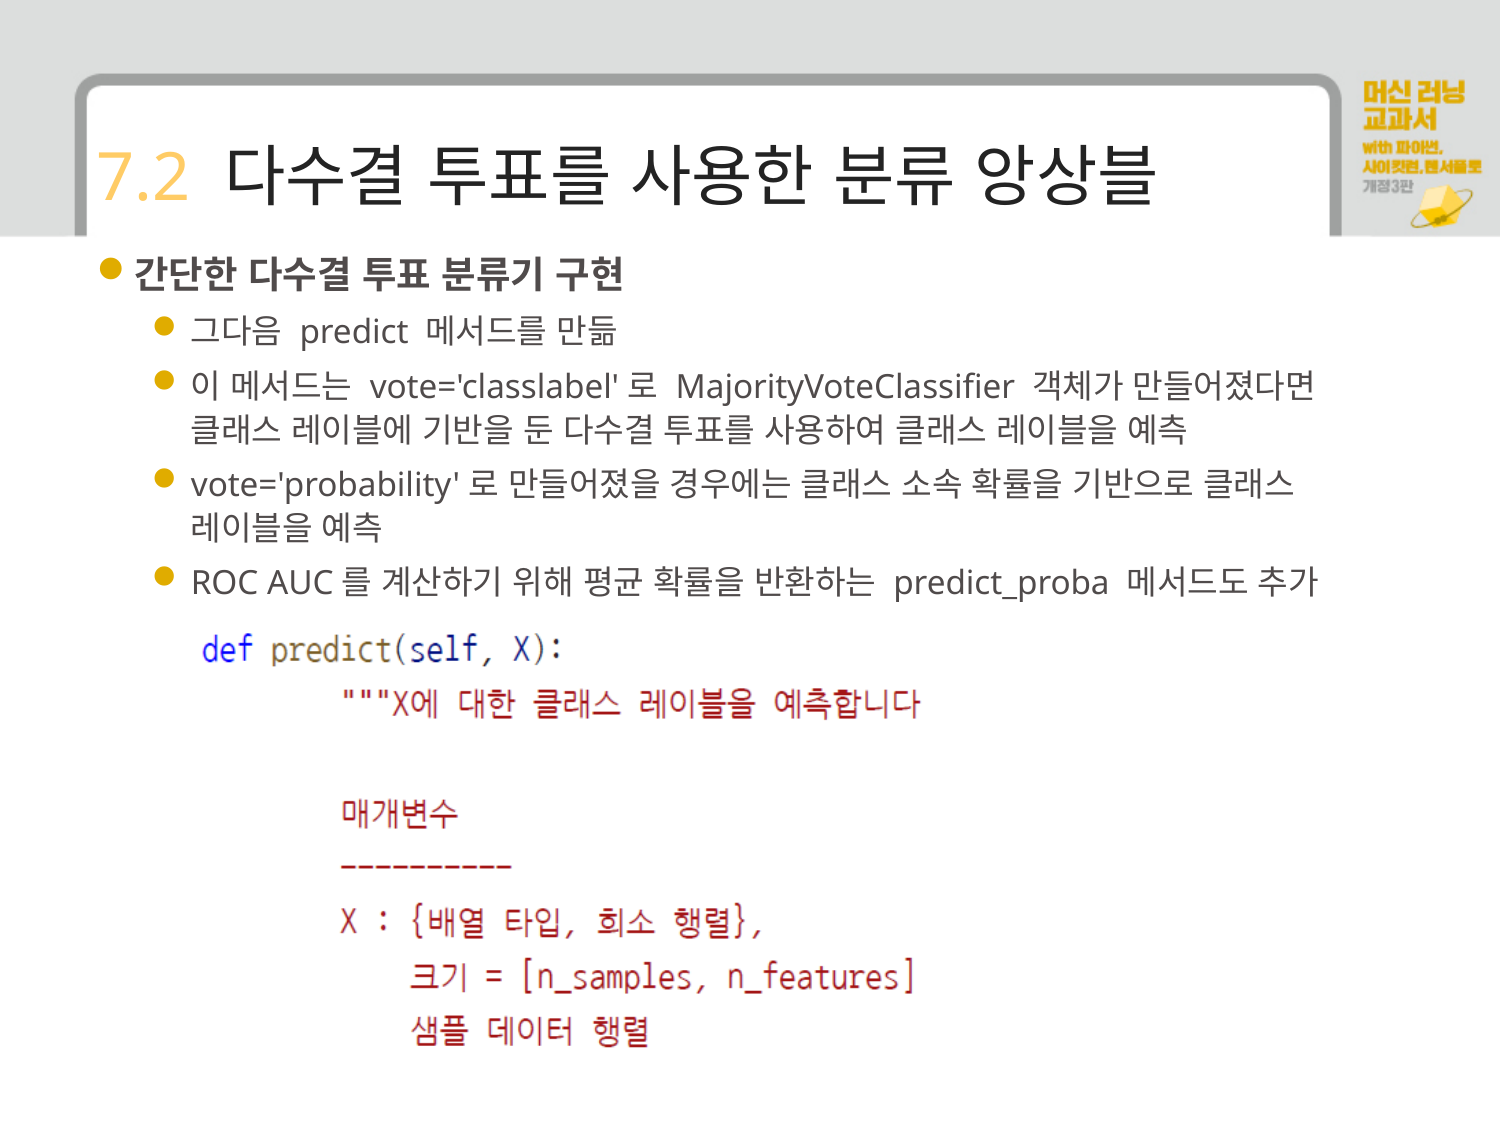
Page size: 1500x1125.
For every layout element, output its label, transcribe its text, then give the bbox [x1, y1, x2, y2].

list 간단한 다수결 투표 분류기 구현 그다음 predict 메서드를 만듦 이 메서드는 vote='classlabel'로 MajorityVoteClassifier 객체가 만들어졌다면 클래스 레이블에 기반을 둔 다수결 투표를 사용하여 클래스 레이블을 예측 vote='probability'로 만들어졌을 경우에는 클래스 소속 확률을 기반으로 클래스 레이블을 예측 ROC AUC를 계산하기 위해 평균 확률을 반환하는 predict_proba 메서드도 추가 [81, 239, 1412, 1054]
title 7.2 다수결 투표를 사용한 분류 앙상블 [81, 90, 1412, 222]
picture [0, 0, 1500, 1125]
